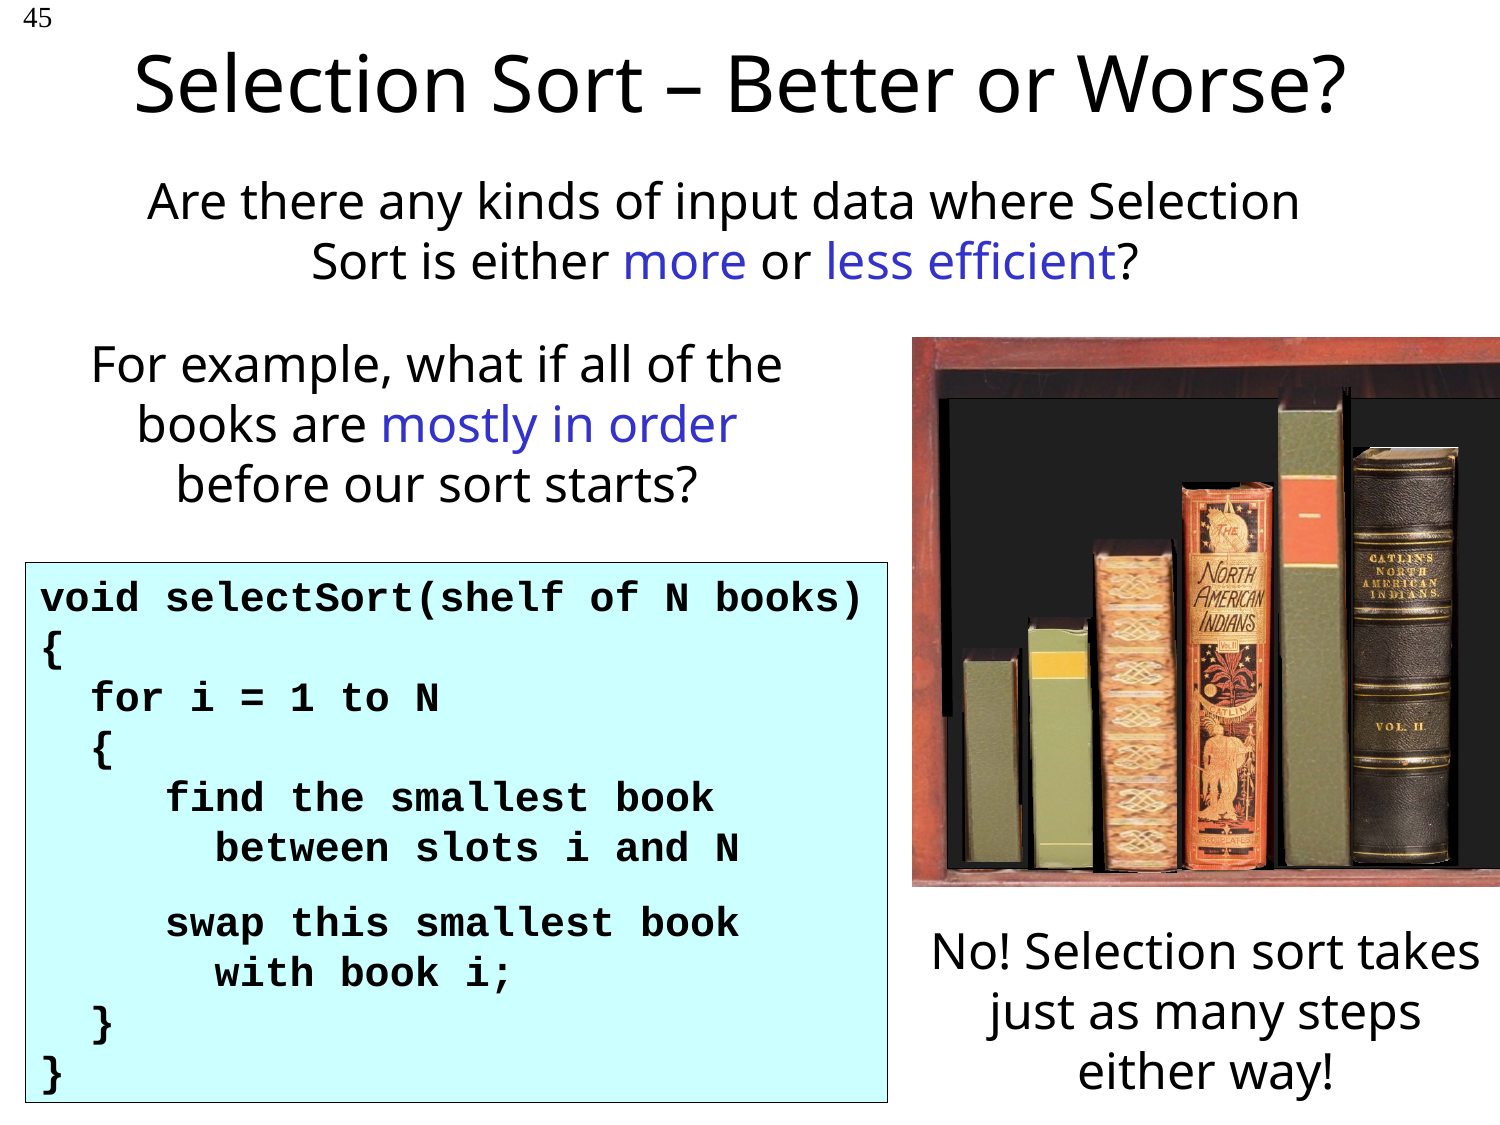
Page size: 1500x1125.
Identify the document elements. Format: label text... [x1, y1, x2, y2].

title Selection Sort – Better or Worse? [62, 0, 1418, 175]
text_box For example, what if all of the books are mostly in order before our sort starts? [62, 324, 813, 520]
text_box void selectSort(shelf of N books) { for i = 1 to N { find the smallest book between slots i and N swap this smallest book with book i; } } [24, 562, 888, 1103]
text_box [912, 337, 1500, 888]
text_box No! Selection sort takes just as many steps either way! [912, 912, 1500, 1108]
slide_number 45 [0, 0, 62, 67]
text_box Are there any kinds of input data where Selection Sort is either more or less efficient? [87, 162, 1363, 298]
